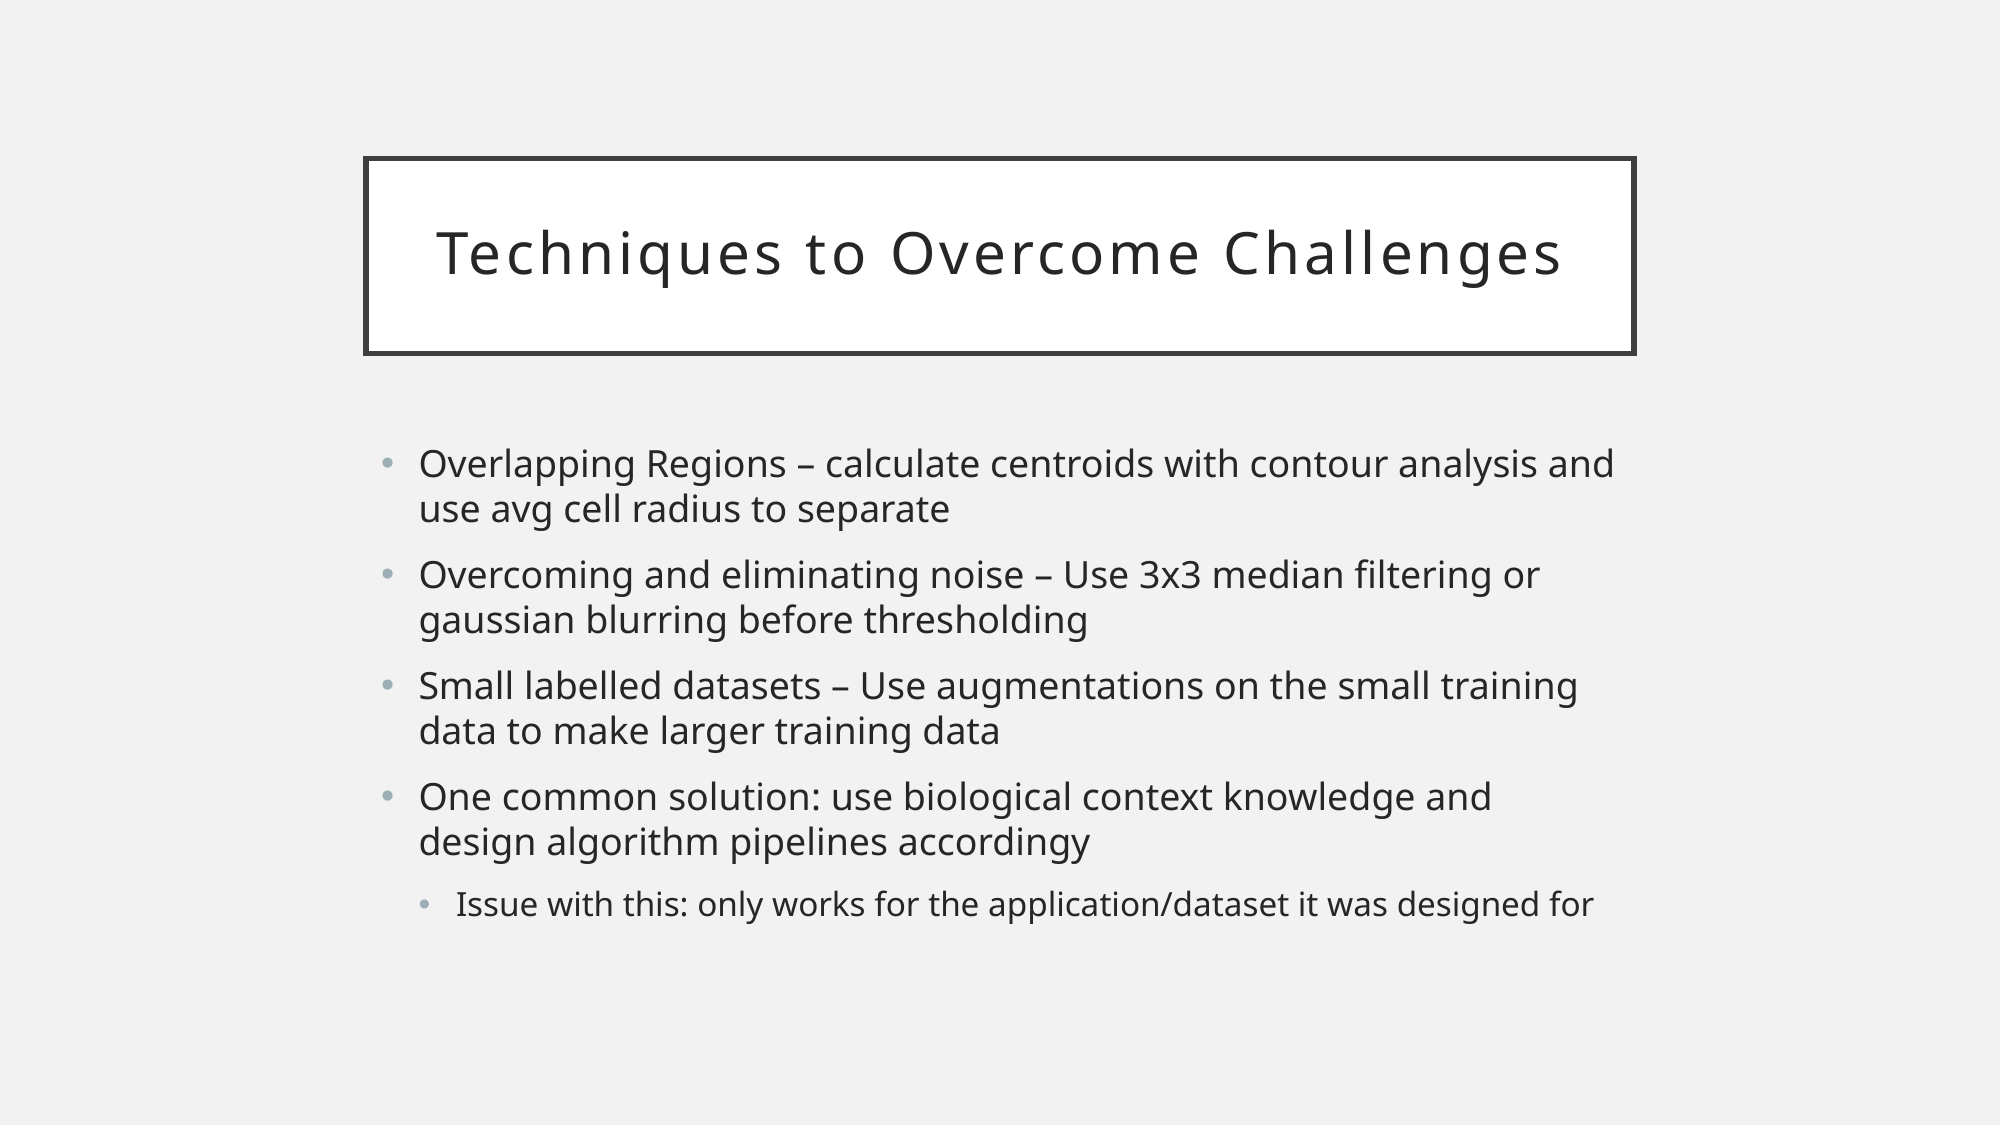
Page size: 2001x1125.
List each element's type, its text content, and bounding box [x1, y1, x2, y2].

list Overlapping Regions – calculate centroids with contour analysis and use avg cell radius to separate Overcoming and eliminating noise – Use 3x3 median filtering or gaussian blurring before thresholding Small labelled datasets – Use augmentations on the small training data to make larger training data One common solution: use biological context knowledge and design algorithm pipelines accordingy Issue with this: only works for the application/dataset it was designed for [366, 432, 1634, 942]
title Techniques to Overcome Challenges [363, 156, 1637, 356]
